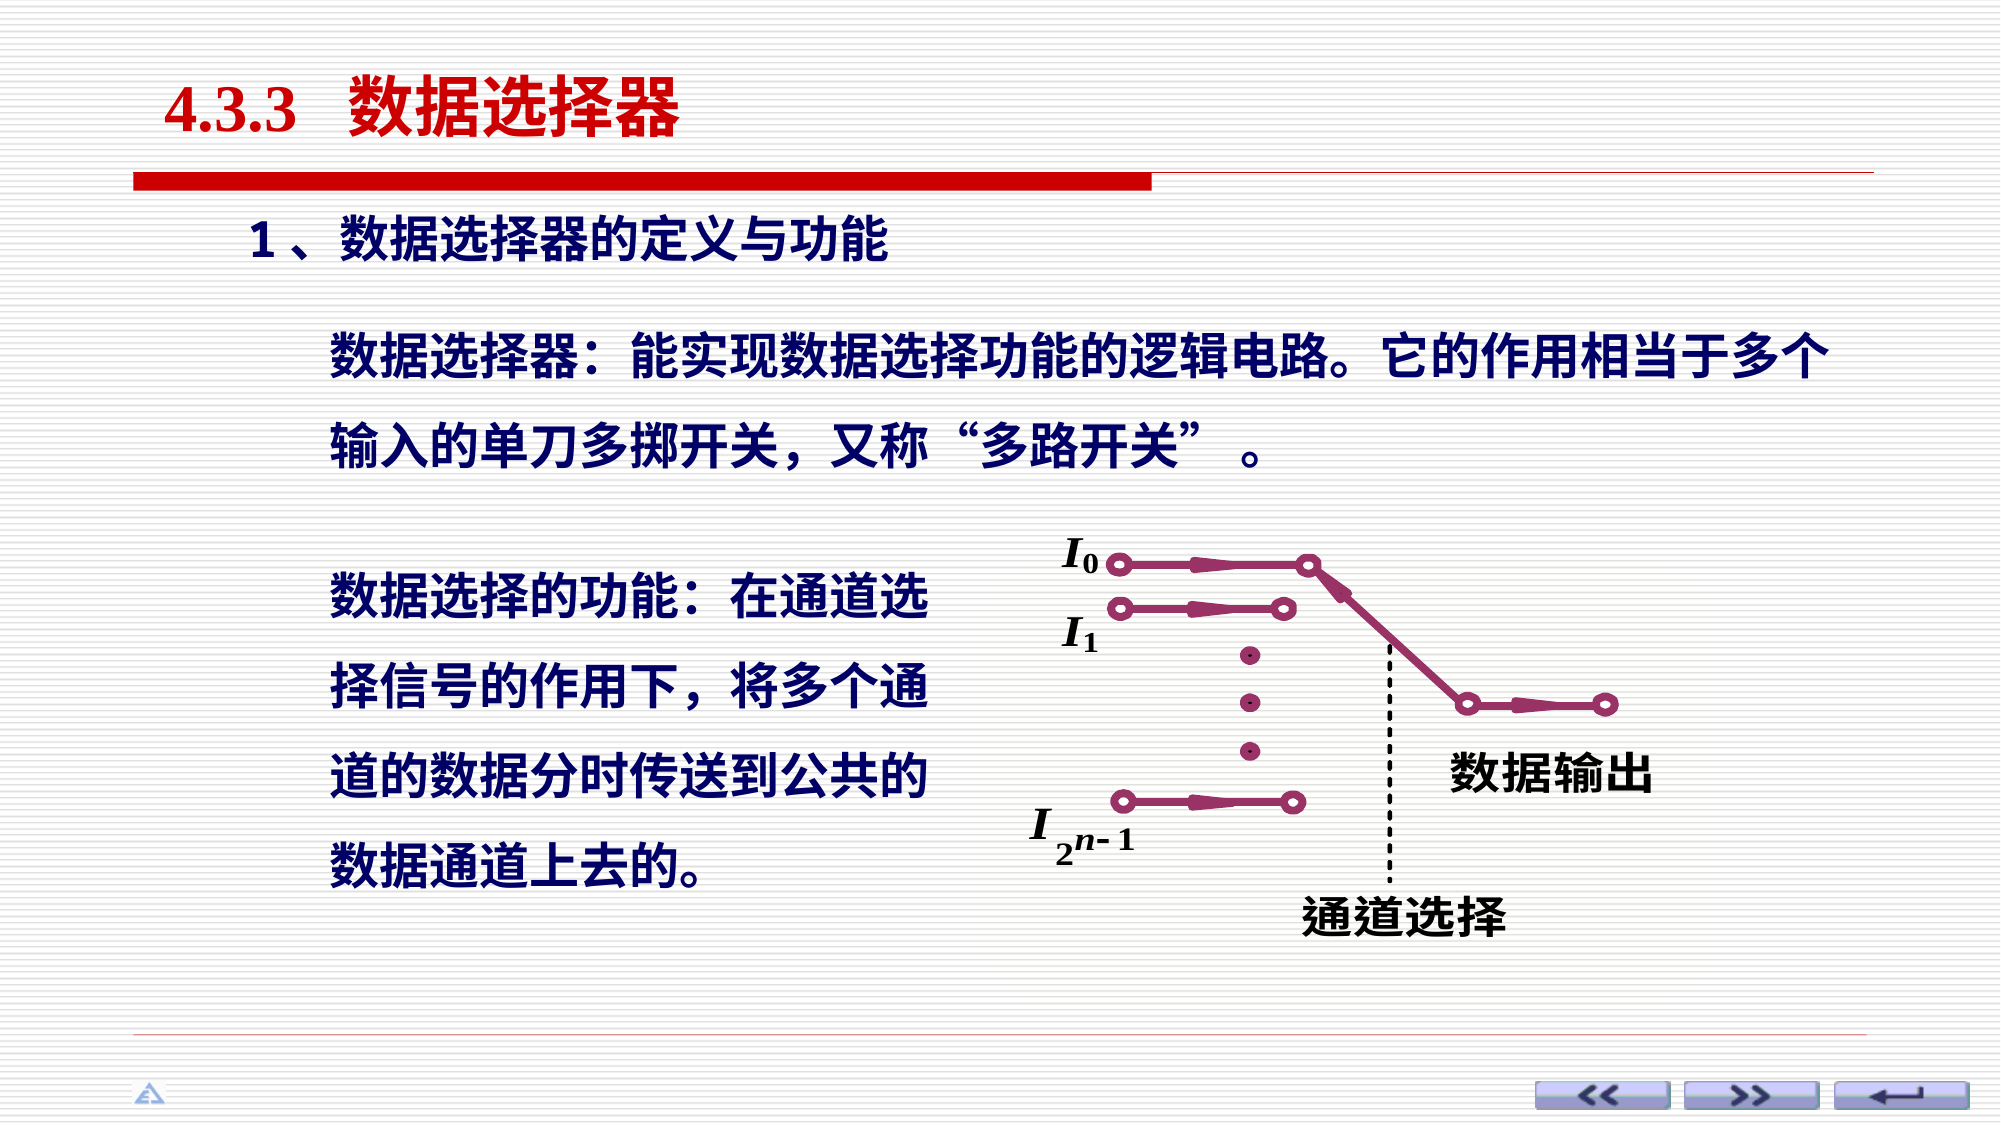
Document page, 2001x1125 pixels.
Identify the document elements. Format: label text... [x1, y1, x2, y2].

text_box 1、数据选择器的定义与功能 [232, 200, 916, 276]
text_box 数据选择的功能：在通道选择信号的作用下，将多个通道的数据分时传送到公共的数据通道上去的。 [314, 527, 971, 902]
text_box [977, 491, 1715, 1034]
picture [0, 0, 2001, 1125]
text_box 数据选择器：能实现数据选择功能的逻辑电路。它的作用相当于多个输入的单刀多掷开关，又称“多路开关” 。 [314, 287, 1875, 483]
text_box 4.3.3 数据选择器 [149, 54, 841, 155]
